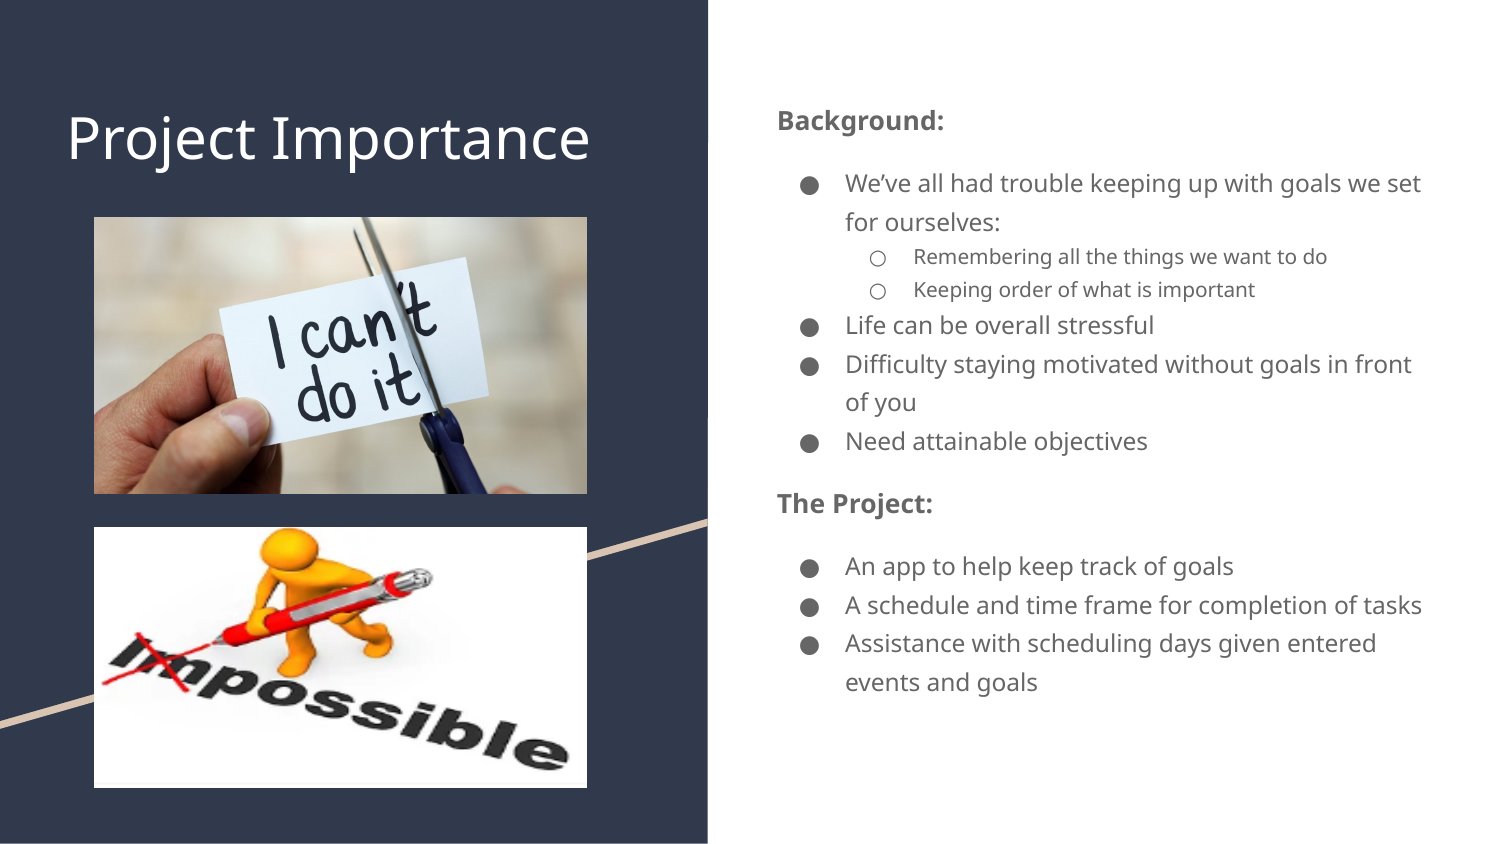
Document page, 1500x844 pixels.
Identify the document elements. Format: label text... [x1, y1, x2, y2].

list Background: We’ve all had trouble keeping up with goals we set for ourselves: Remembering all the things we want to do Keeping order of what is important Life can be overall stressful Difficulty staying motivated without goals in front of you Need attainable objectives The Project: An app to help keep track of goals A schedule and time frame for completion of tasks Assistance with scheduling days given entered events and goals [761, 82, 1446, 755]
title Project Importance [51, 82, 660, 494]
picture [94, 527, 587, 788]
picture [94, 217, 587, 494]
